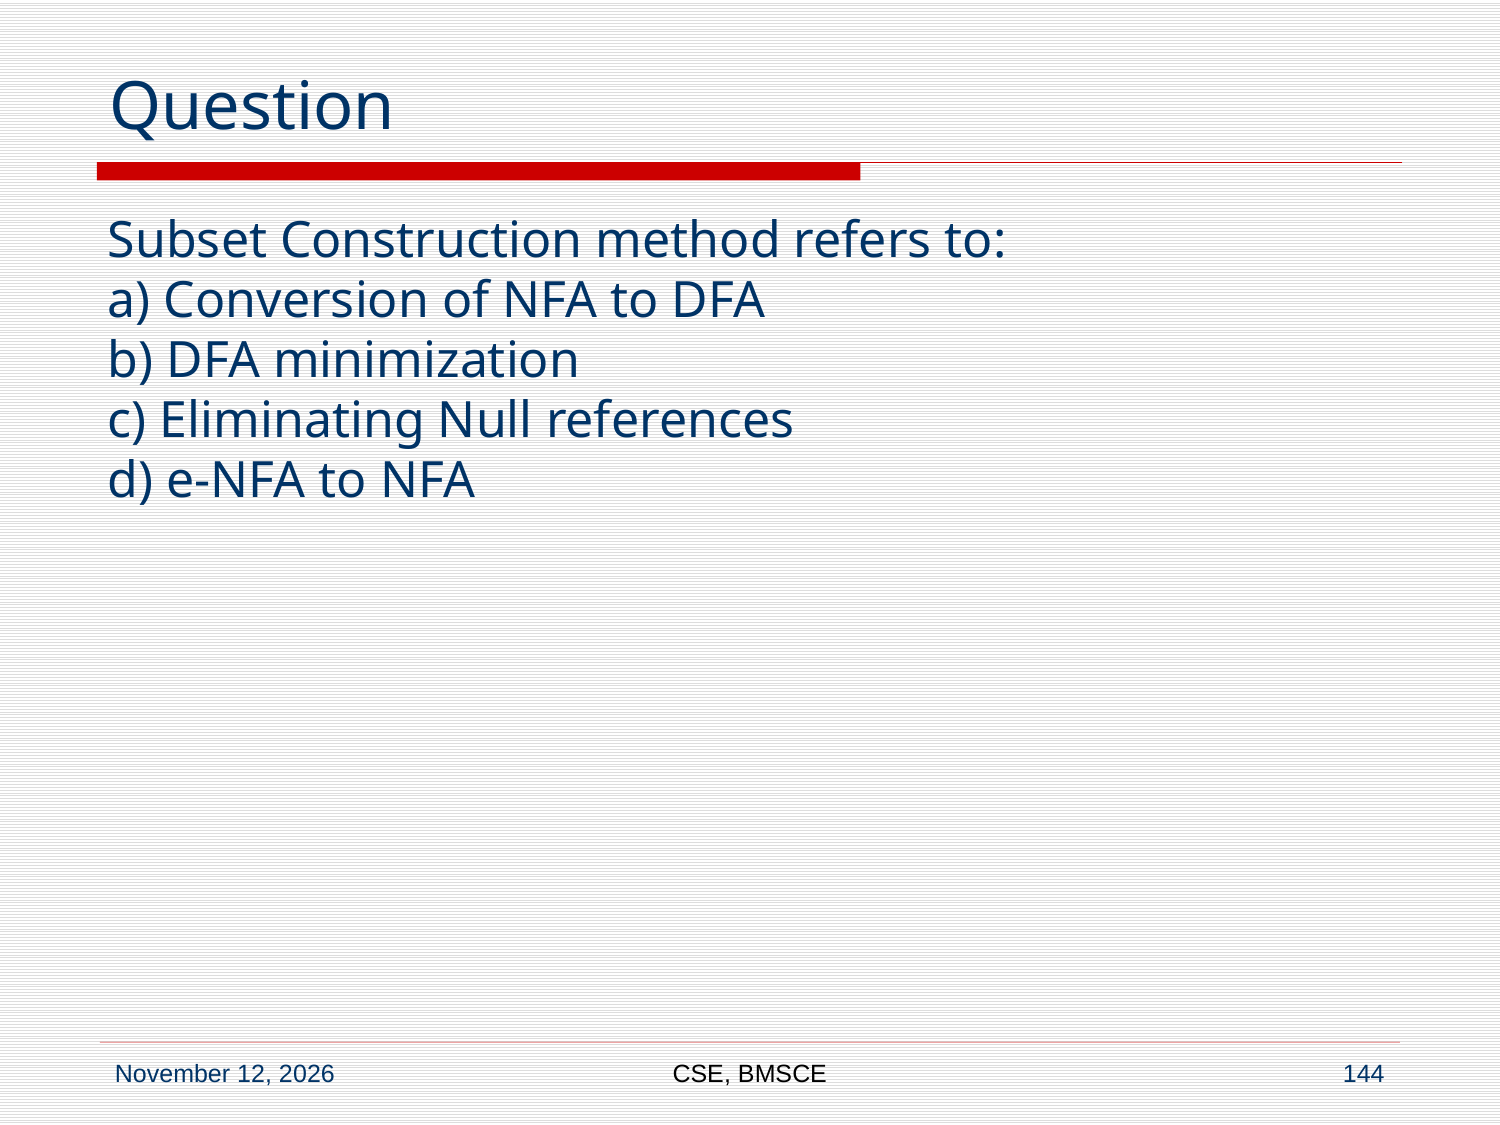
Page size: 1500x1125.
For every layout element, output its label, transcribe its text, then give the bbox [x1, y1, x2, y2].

footer CSE, BMSCE [512, 1049, 988, 1103]
list Subset Construction method refers to: a) Conversion of NFA to DFA b) DFA minimization c) Eliminating Null references d) e-NFA to NFA [92, 200, 1406, 1025]
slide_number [99, 1049, 426, 1103]
title Question [94, 24, 1407, 150]
slide_number 144 [1074, 1049, 1401, 1103]
